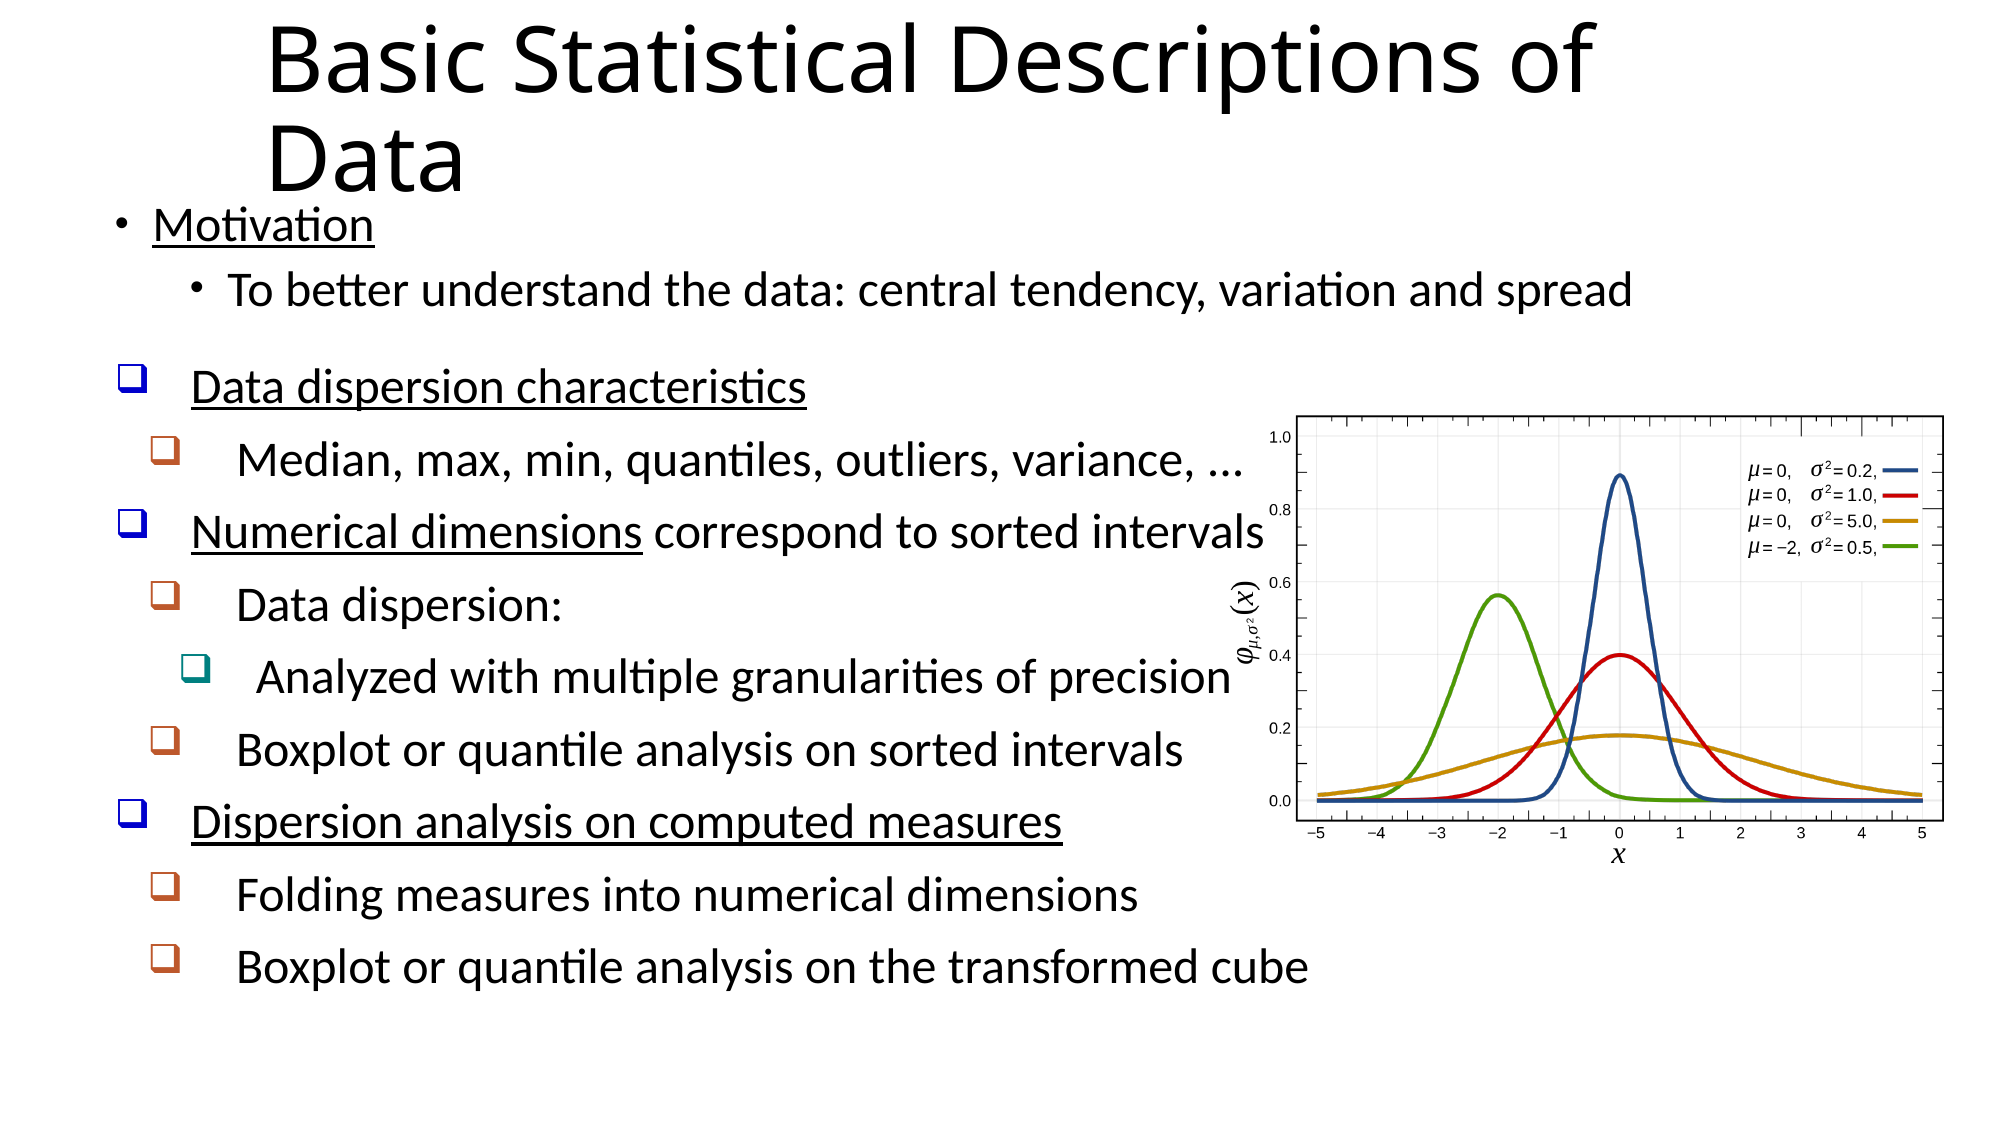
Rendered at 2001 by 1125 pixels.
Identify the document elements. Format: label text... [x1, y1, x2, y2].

list Motivation To better understand the data: central tendency, variation and spread [99, 191, 1893, 331]
title Basic Statistical Descriptions of Data [249, 50, 1750, 175]
picture [1226, 406, 1953, 871]
text_box Data dispersion characteristics Median, max, min, quantiles, outliers, variance, ... Numerical dimensions correspond to sorted intervals Data dispersion: Analyzed with multiple granularities of precision Boxplot or quantile analysis on sorted intervals Dispersion analysis on computed measures Folding measures into numerical dimensions Boxplot or quantile analysis on the transformed cube [99, 346, 1350, 1017]
